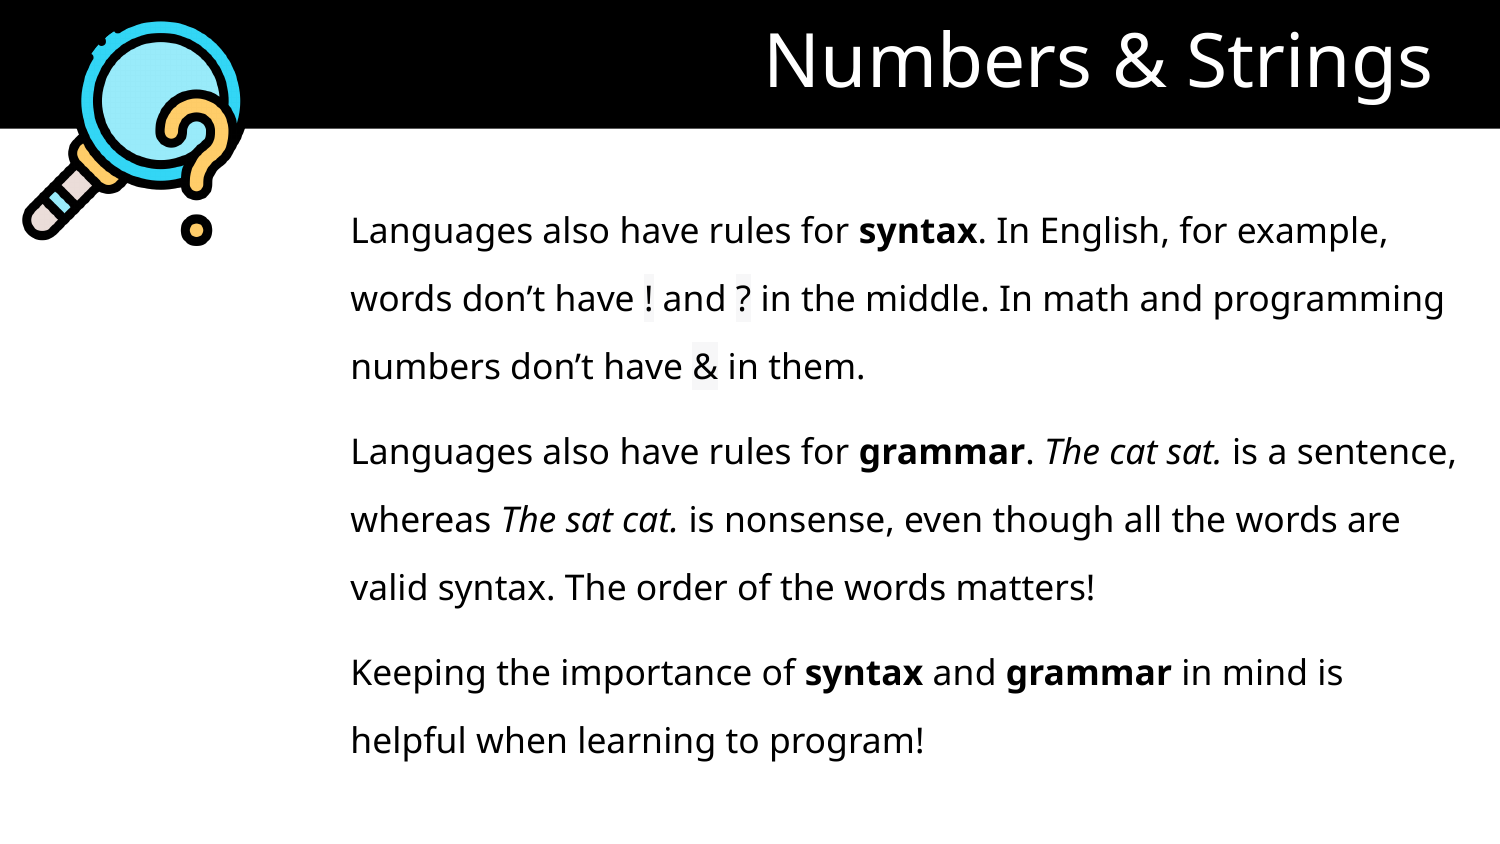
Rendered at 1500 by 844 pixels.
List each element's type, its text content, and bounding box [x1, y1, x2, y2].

title Numbers & Strings [286, 0, 1449, 92]
picture [19, 12, 252, 246]
list Languages also have rules for syntax. In English, for example, words don’t have ! and ? in the middle. In math and programming numbers don’t have & in them. Languages also have rules for grammar. The cat sat. is a sentence, whereas The sat cat. is nonsense, even though all the words are valid syntax. The order of the words matters! Keeping the importance of syntax and grammar in mind is helpful when learning to program! [335, 167, 1474, 729]
